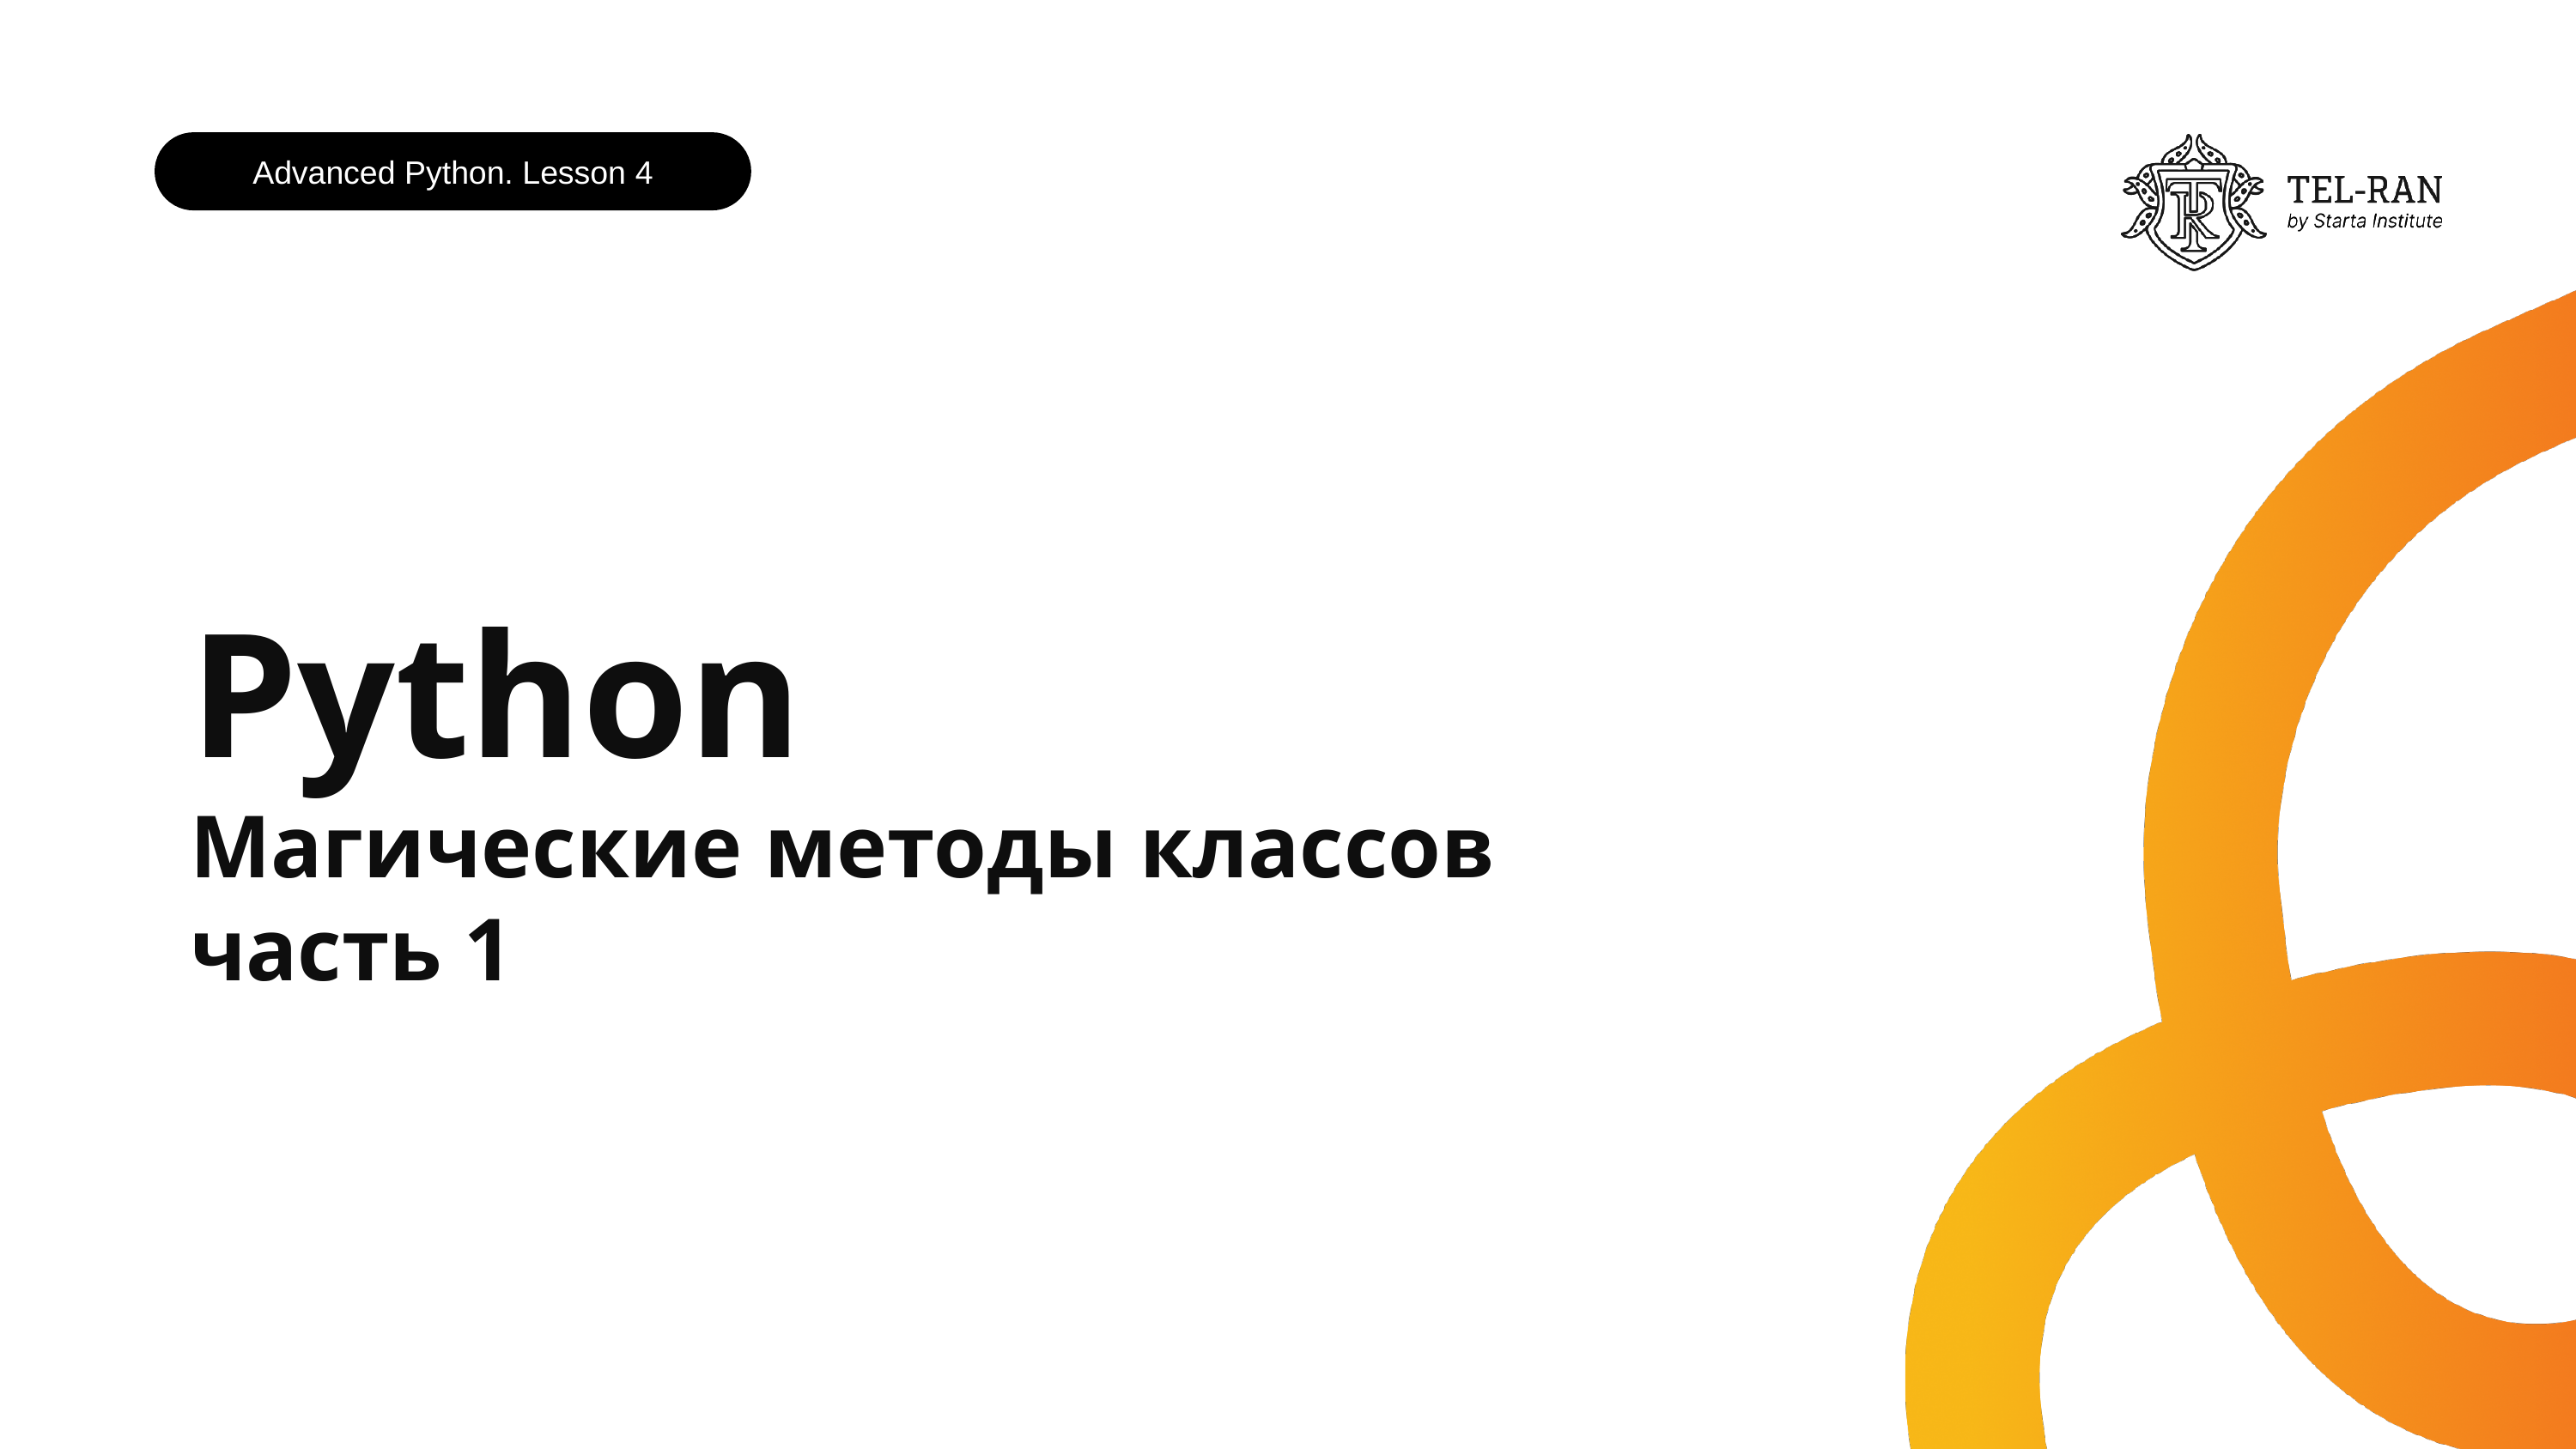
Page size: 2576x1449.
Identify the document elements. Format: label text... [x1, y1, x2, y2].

title Python Магические методы классов часть 1 [177, 579, 1510, 989]
text_box Advanced Python. Lesson 4 [155, 132, 751, 211]
picture [1516, 0, 2576, 1449]
